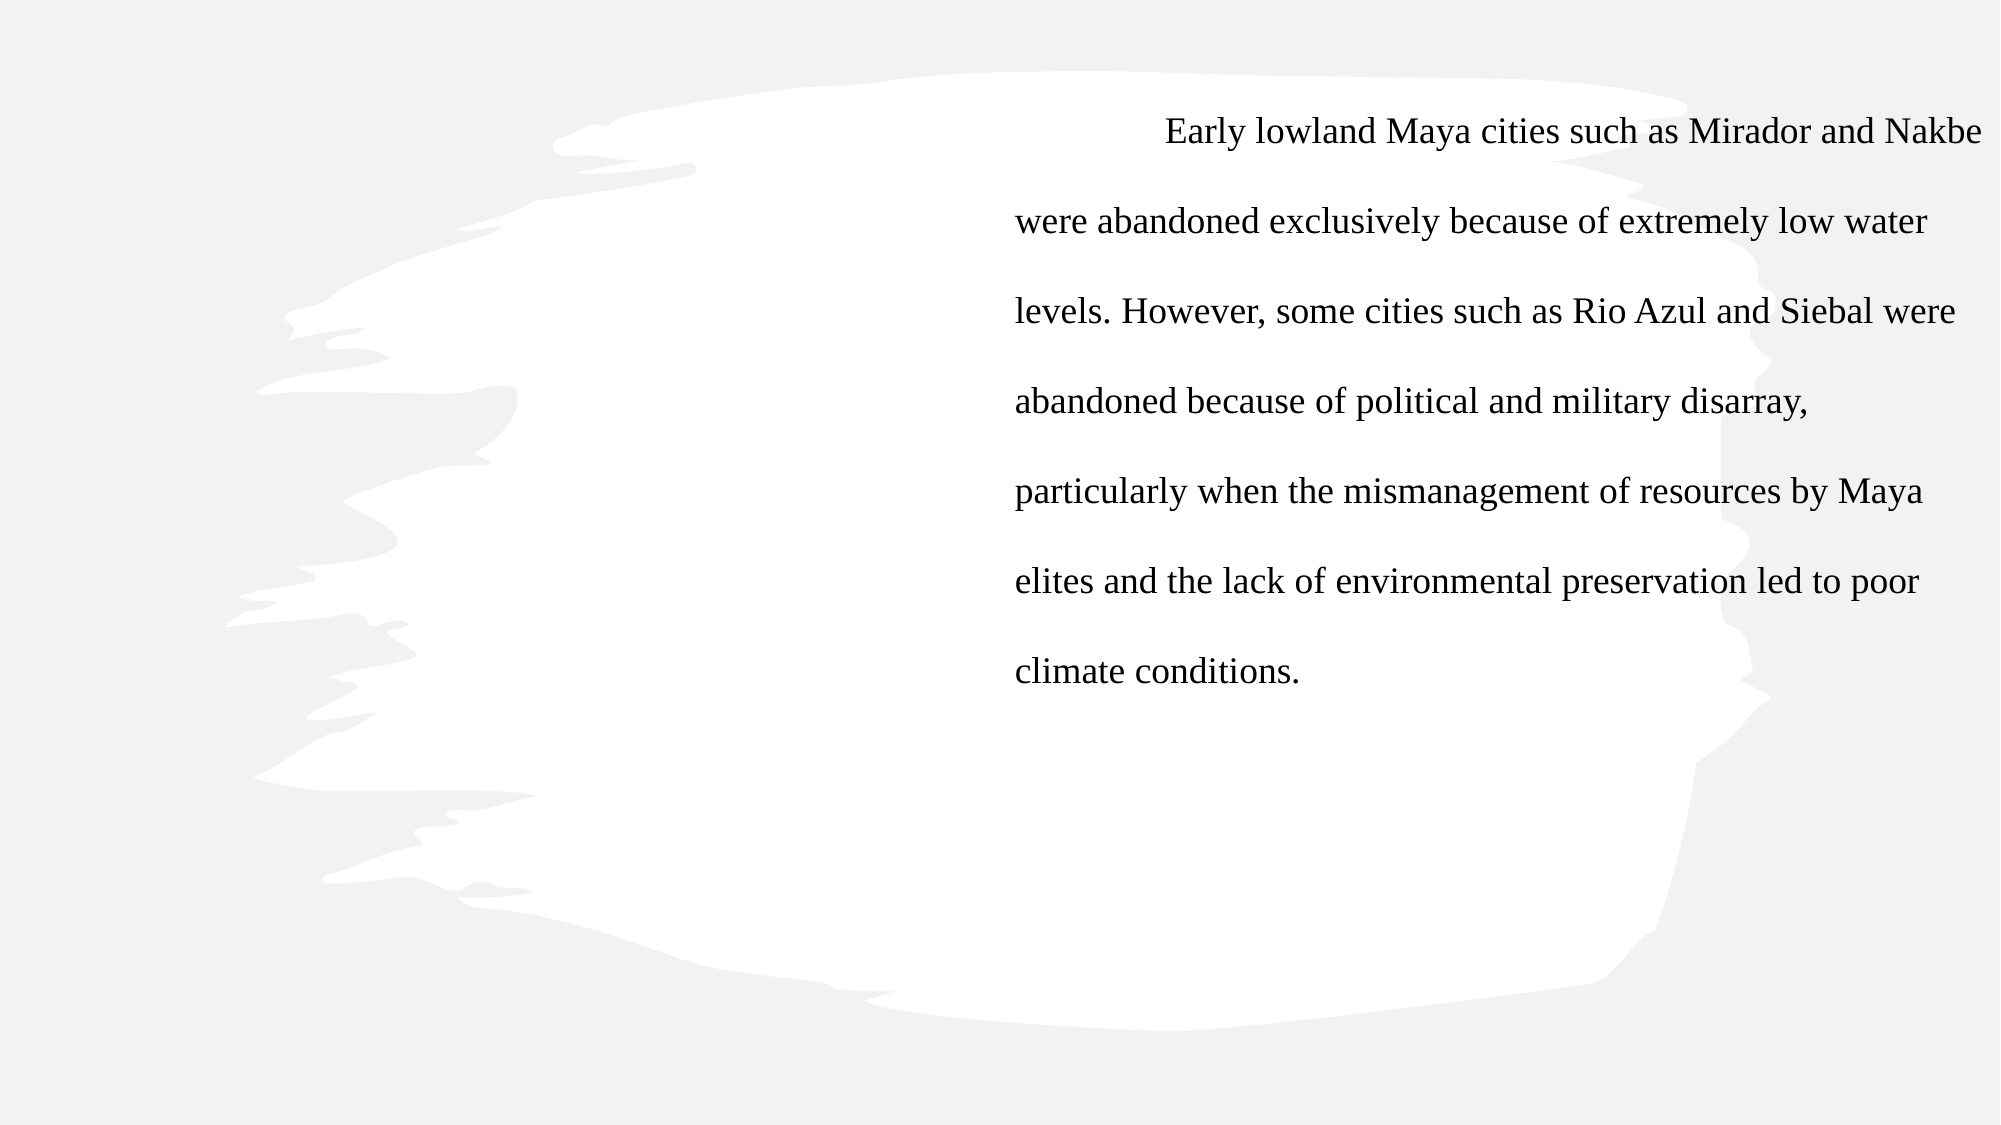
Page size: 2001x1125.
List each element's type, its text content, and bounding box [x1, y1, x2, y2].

text_box [0, 0, 2000, 1125]
text_box [226, 73, 1770, 1031]
text_box Early lowland Maya cities such as Mirador and Nakbe were abandoned exclusively because of extremely low water levels. However, some cities such as Rio Azul and Siebal were abandoned because of political and military disarray, particularly when the mismanagement of resources by Maya elites and the lack of environmental preservation led to poor climate conditions. [999, 53, 2000, 698]
